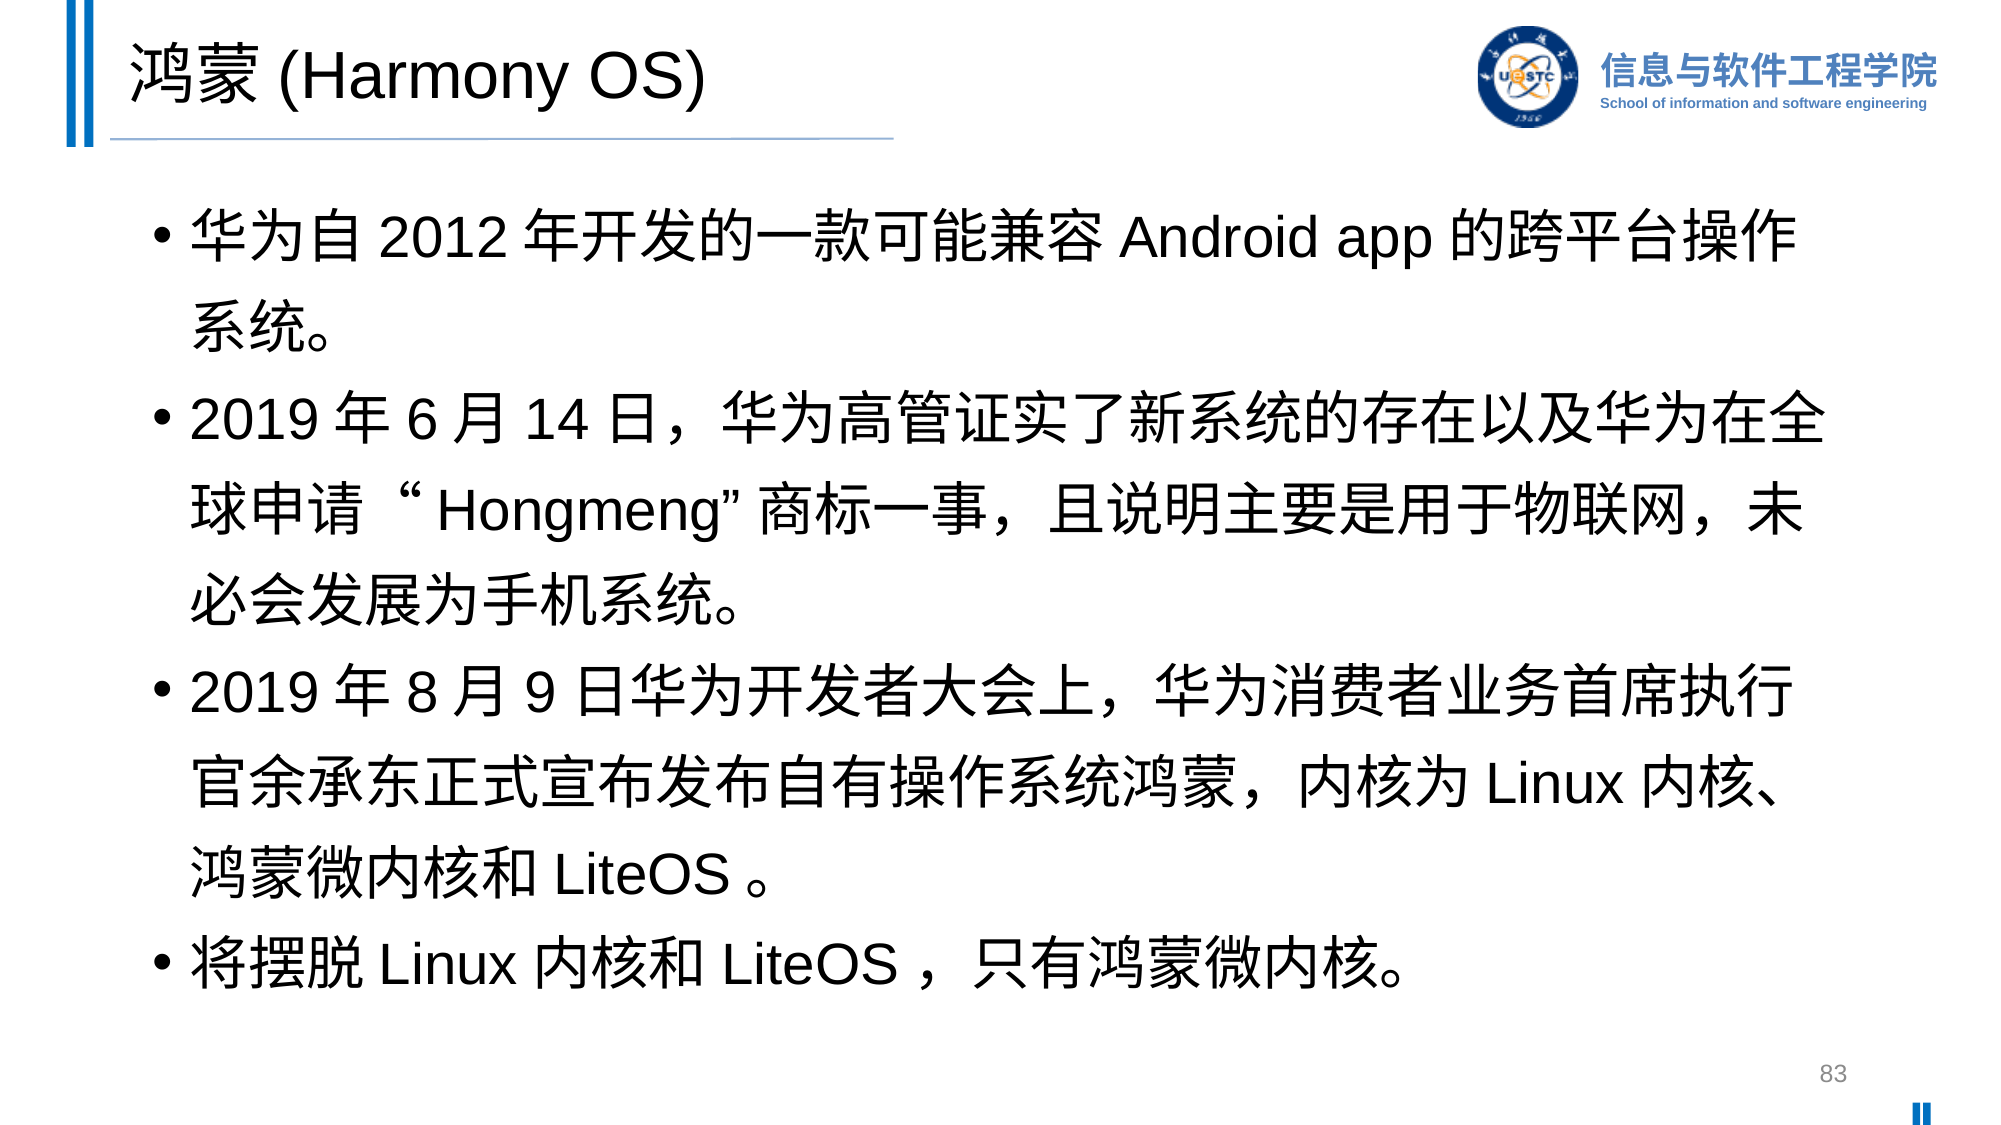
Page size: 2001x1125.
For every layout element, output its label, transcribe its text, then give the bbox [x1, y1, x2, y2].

title 鸿蒙(Harmony OS) [113, 10, 1839, 143]
slide_number 83 [1412, 1042, 1863, 1103]
list 华为自2012年开发的一款可能兼容Android app的跨平台操作系统。 2019年6月14日，华为高管证实了新系统的存在以及华为在全球申请“Hongmeng”商标一事，且说明主要是用于物联网，未必会发展为手机系统。 2019年8月9日华为开发者大会上，华为消费者业务首席执行官余承东正式宣布发布自有操作系统鸿蒙，内核为Linux内核、鸿蒙微内核和LiteOS。 将摆脱Linux内核和LiteOS，只有鸿蒙微内核。 [137, 170, 1863, 1014]
